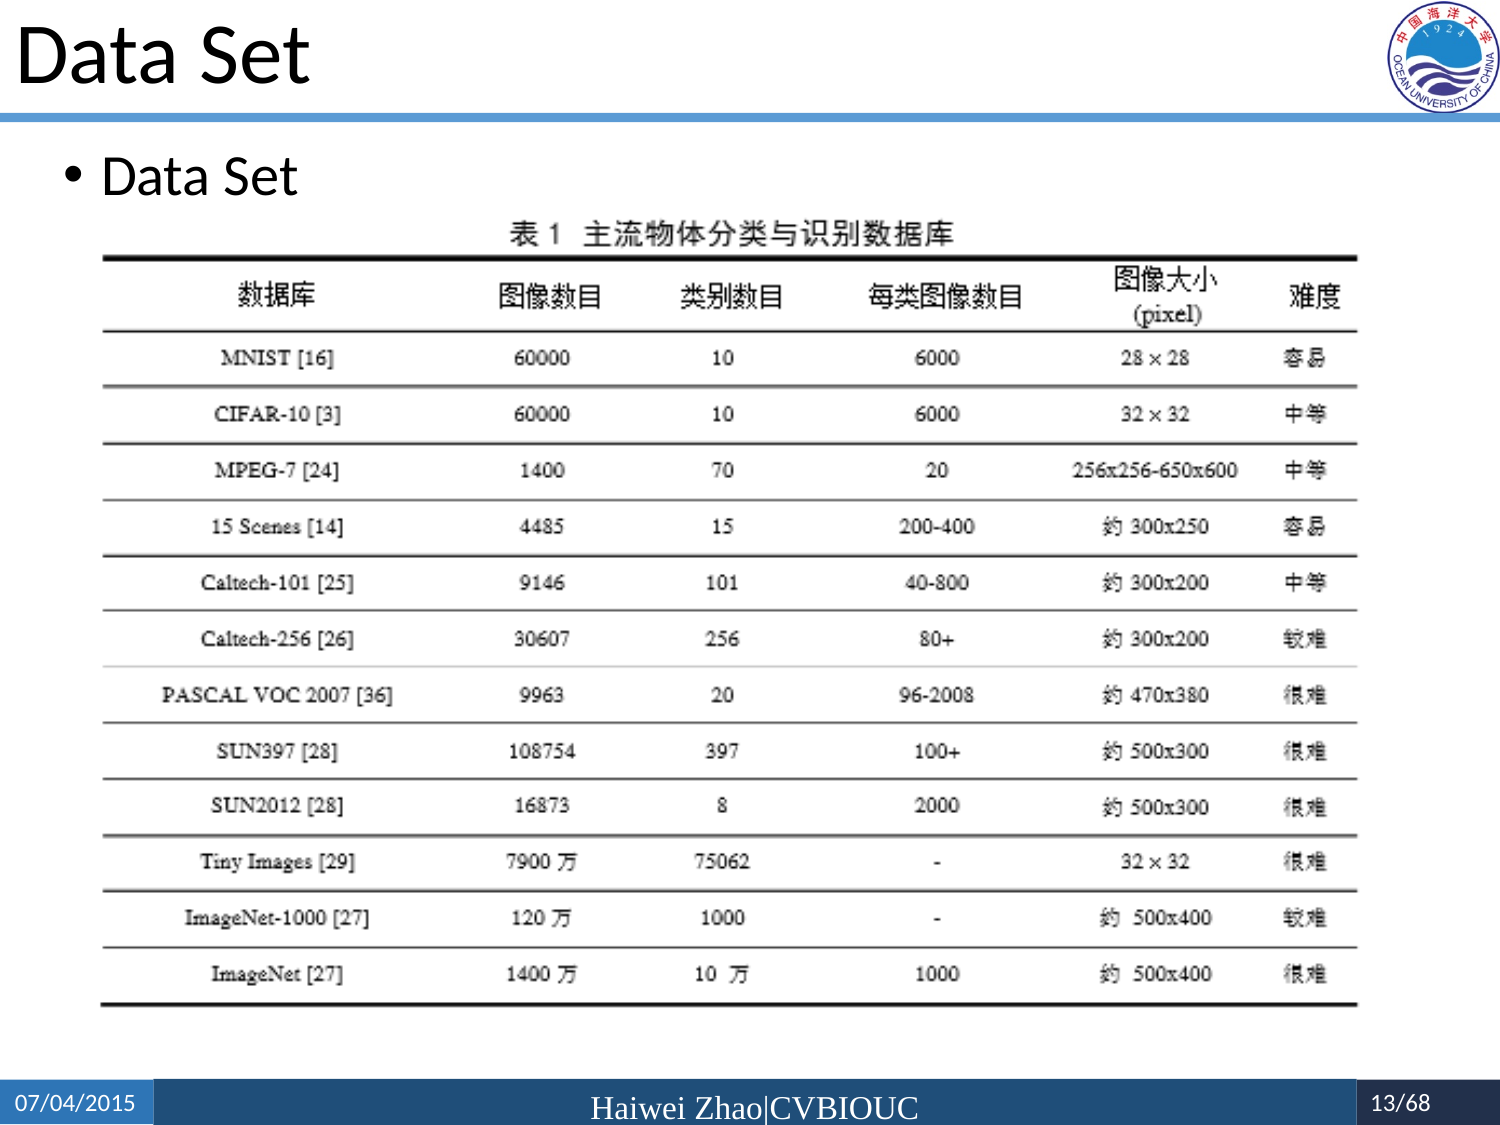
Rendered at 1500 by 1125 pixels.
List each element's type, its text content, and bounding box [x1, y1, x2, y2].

list Data Set [48, 137, 1446, 1014]
picture [1387, 1, 1500, 112]
picture [86, 210, 1375, 1014]
title Data Set [0, 0, 1375, 110]
